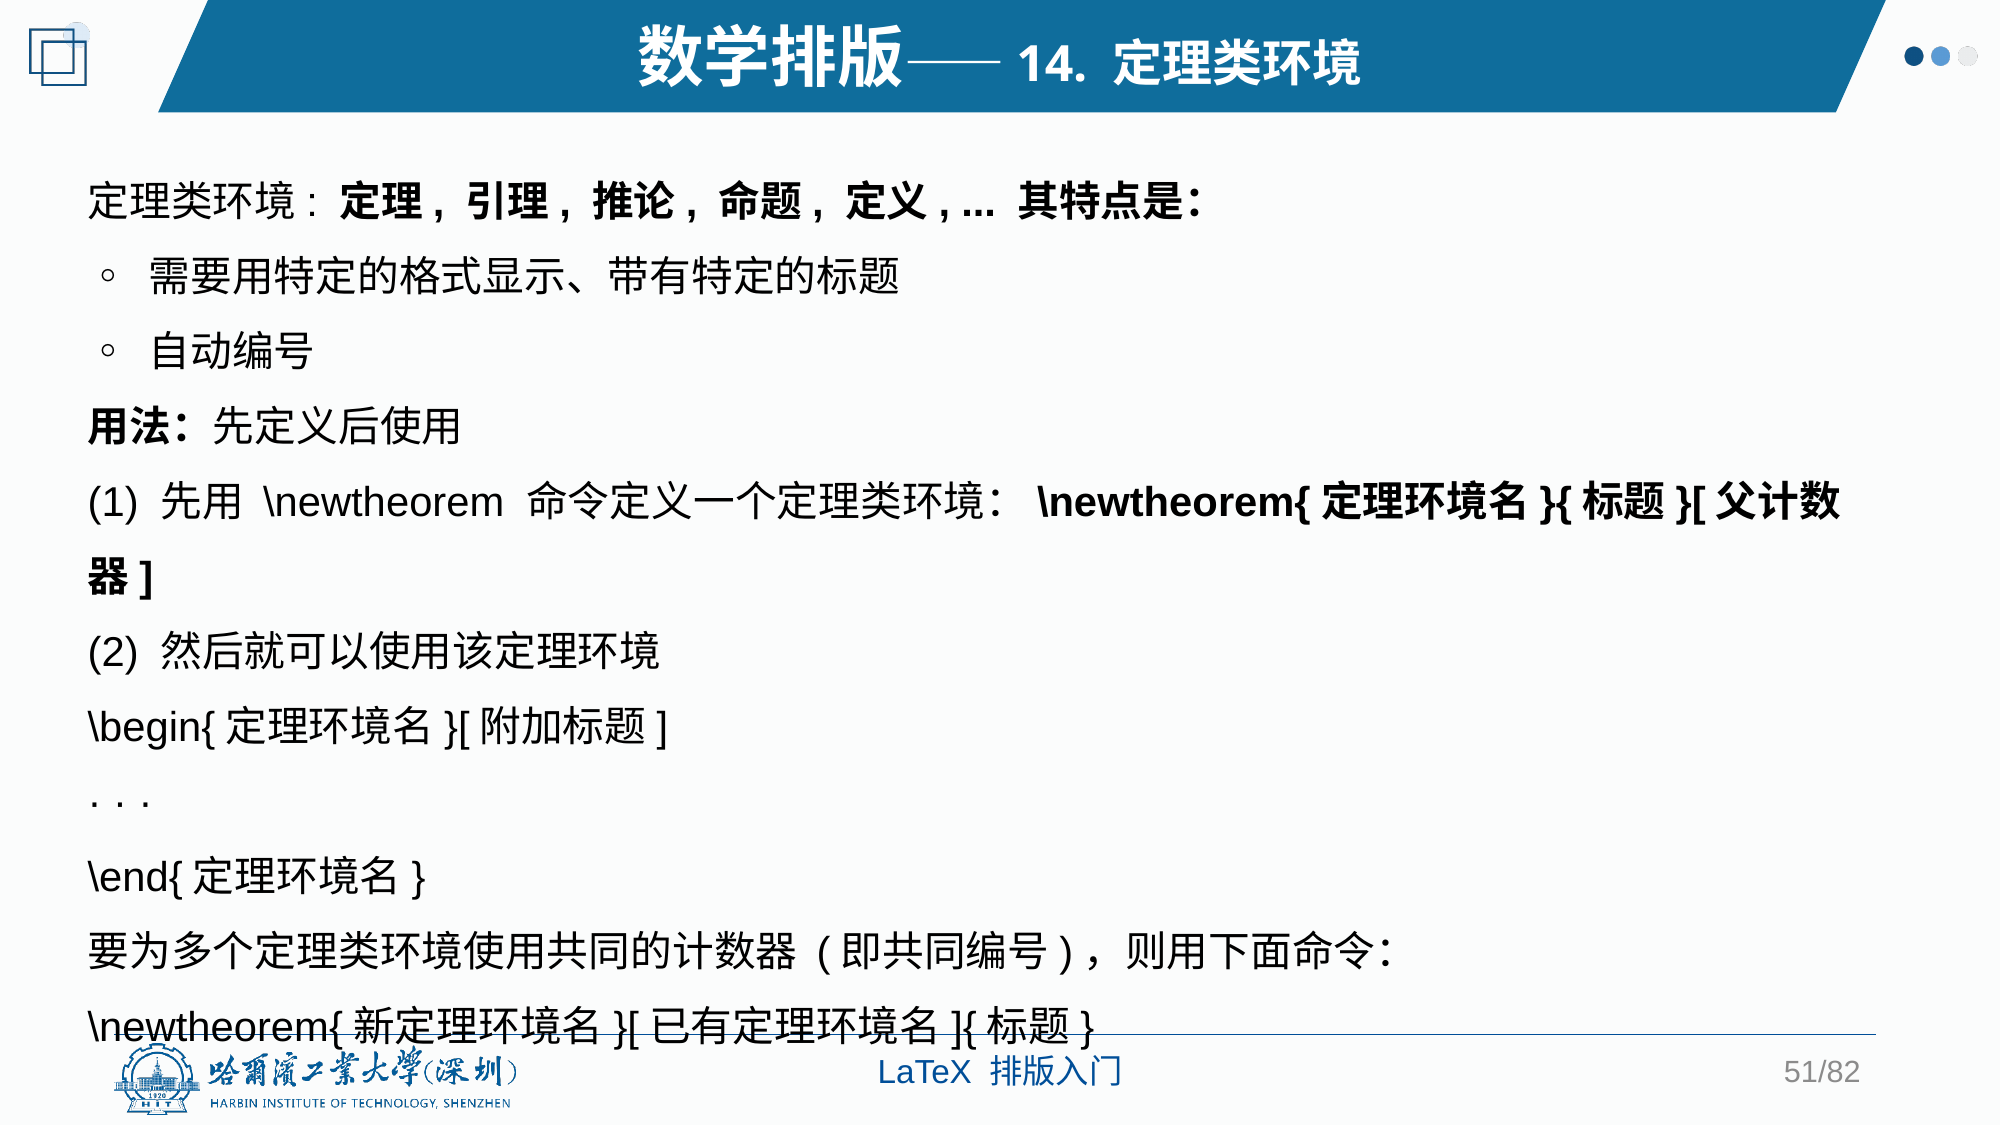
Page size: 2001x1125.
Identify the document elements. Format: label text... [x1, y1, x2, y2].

text_box 定理类环境: 定理, 引理, 推论, 命题, 定义, ... 其特点是： ◦ 需要用特定的格式显示、带有特定的标题 ◦ 自动编号 用法：先定义后使用 (1) 先用 \newtheorem 命令定义一个定理类环境：\newtheorem{定理环境名}{标题}[父计数器] (2) 然后就可以使用该定理环境 \begin{定理环境名}[附加标题] · · · \end{定理环境名} 要为多个定理类环境使用共同的计数器 (即共同编号)，则用下面命令： \newtheorem{新定理环境名}[已有定理环境名]{标题} [72, 142, 1886, 1058]
picture [0, 0, 119, 110]
text_box 数学排版——14. 定理类环境 [291, 7, 1709, 103]
picture [1881, 15, 2000, 97]
slide_number 51/82 [1432, 1058, 1876, 1097]
picture [114, 1058, 516, 1115]
